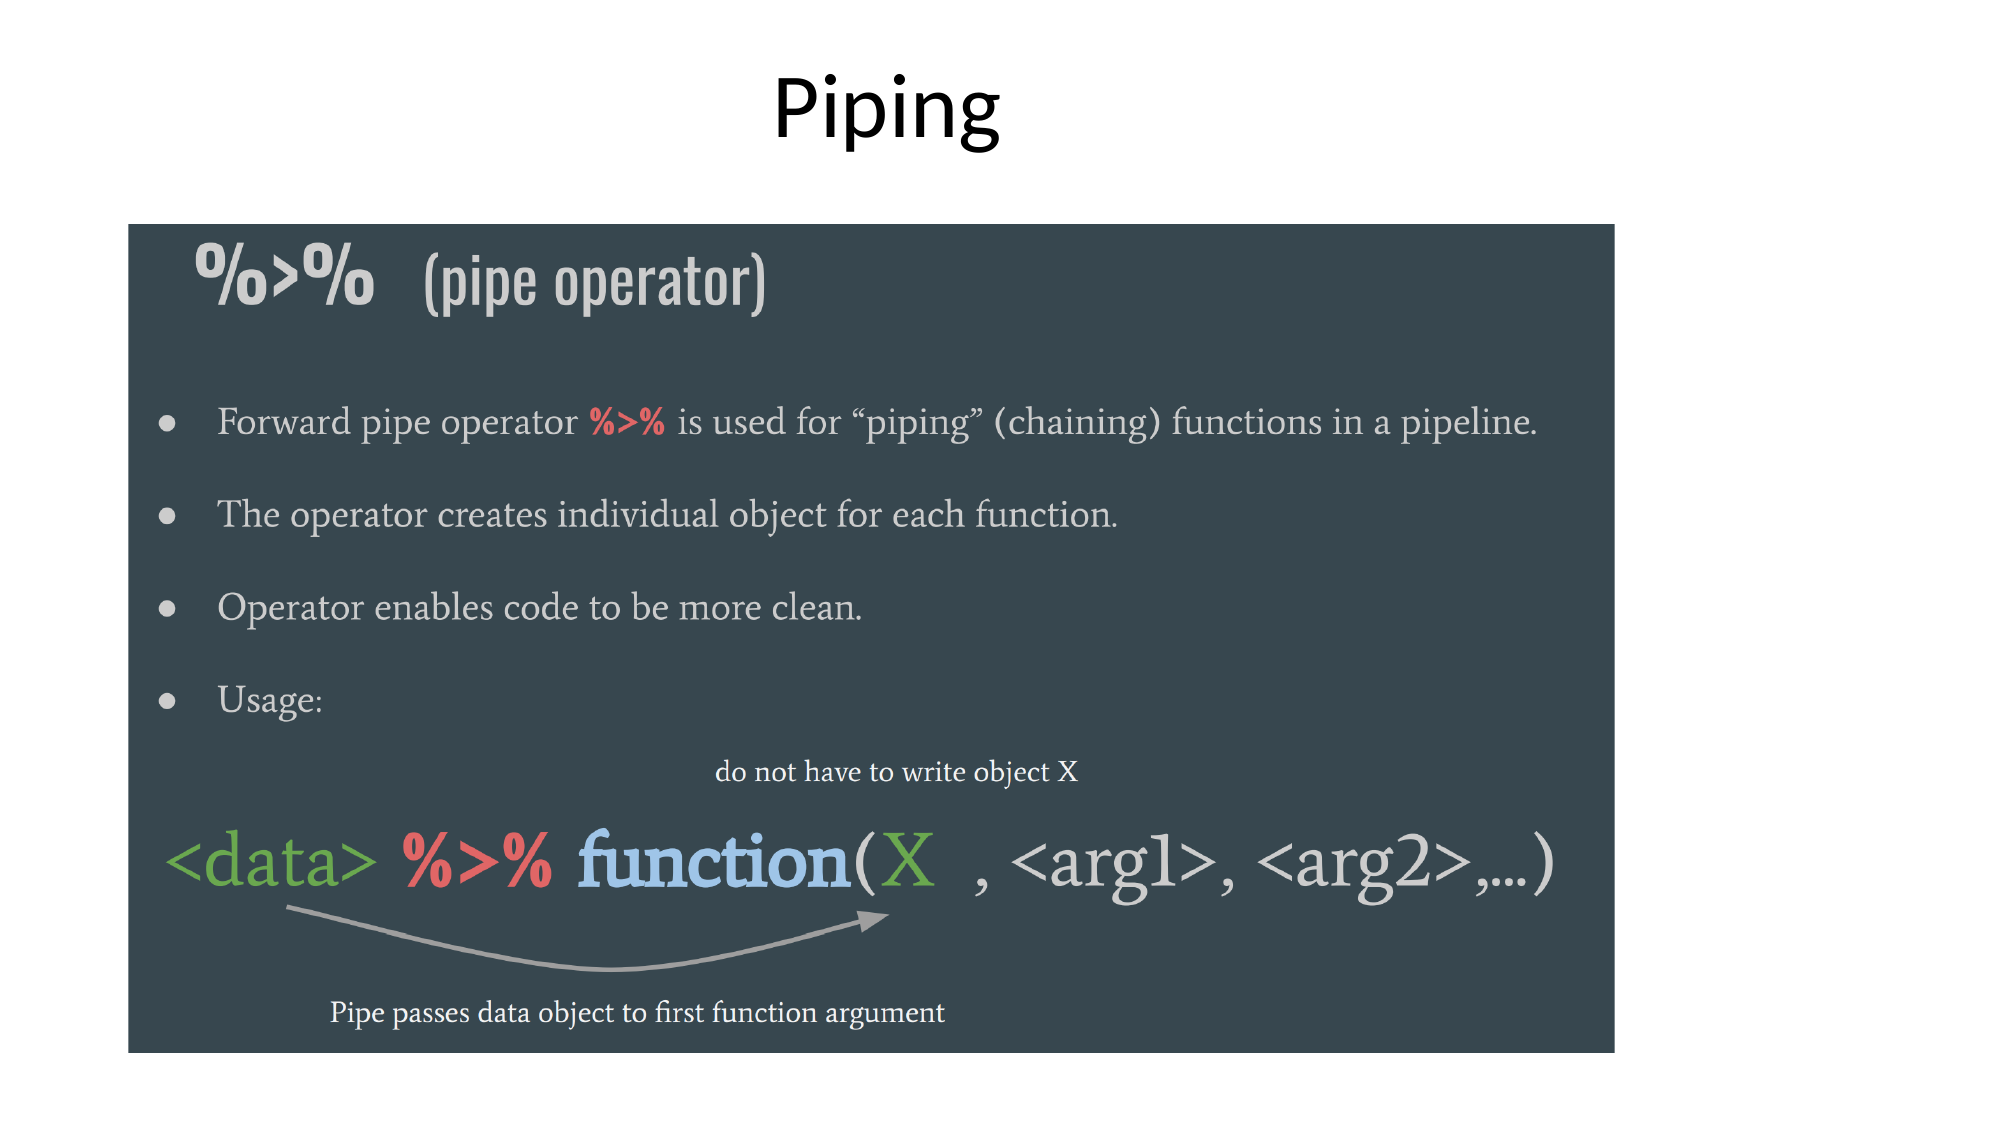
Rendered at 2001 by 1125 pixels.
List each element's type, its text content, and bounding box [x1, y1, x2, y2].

picture [128, 224, 1615, 1053]
text_box Piping [757, 38, 1017, 164]
